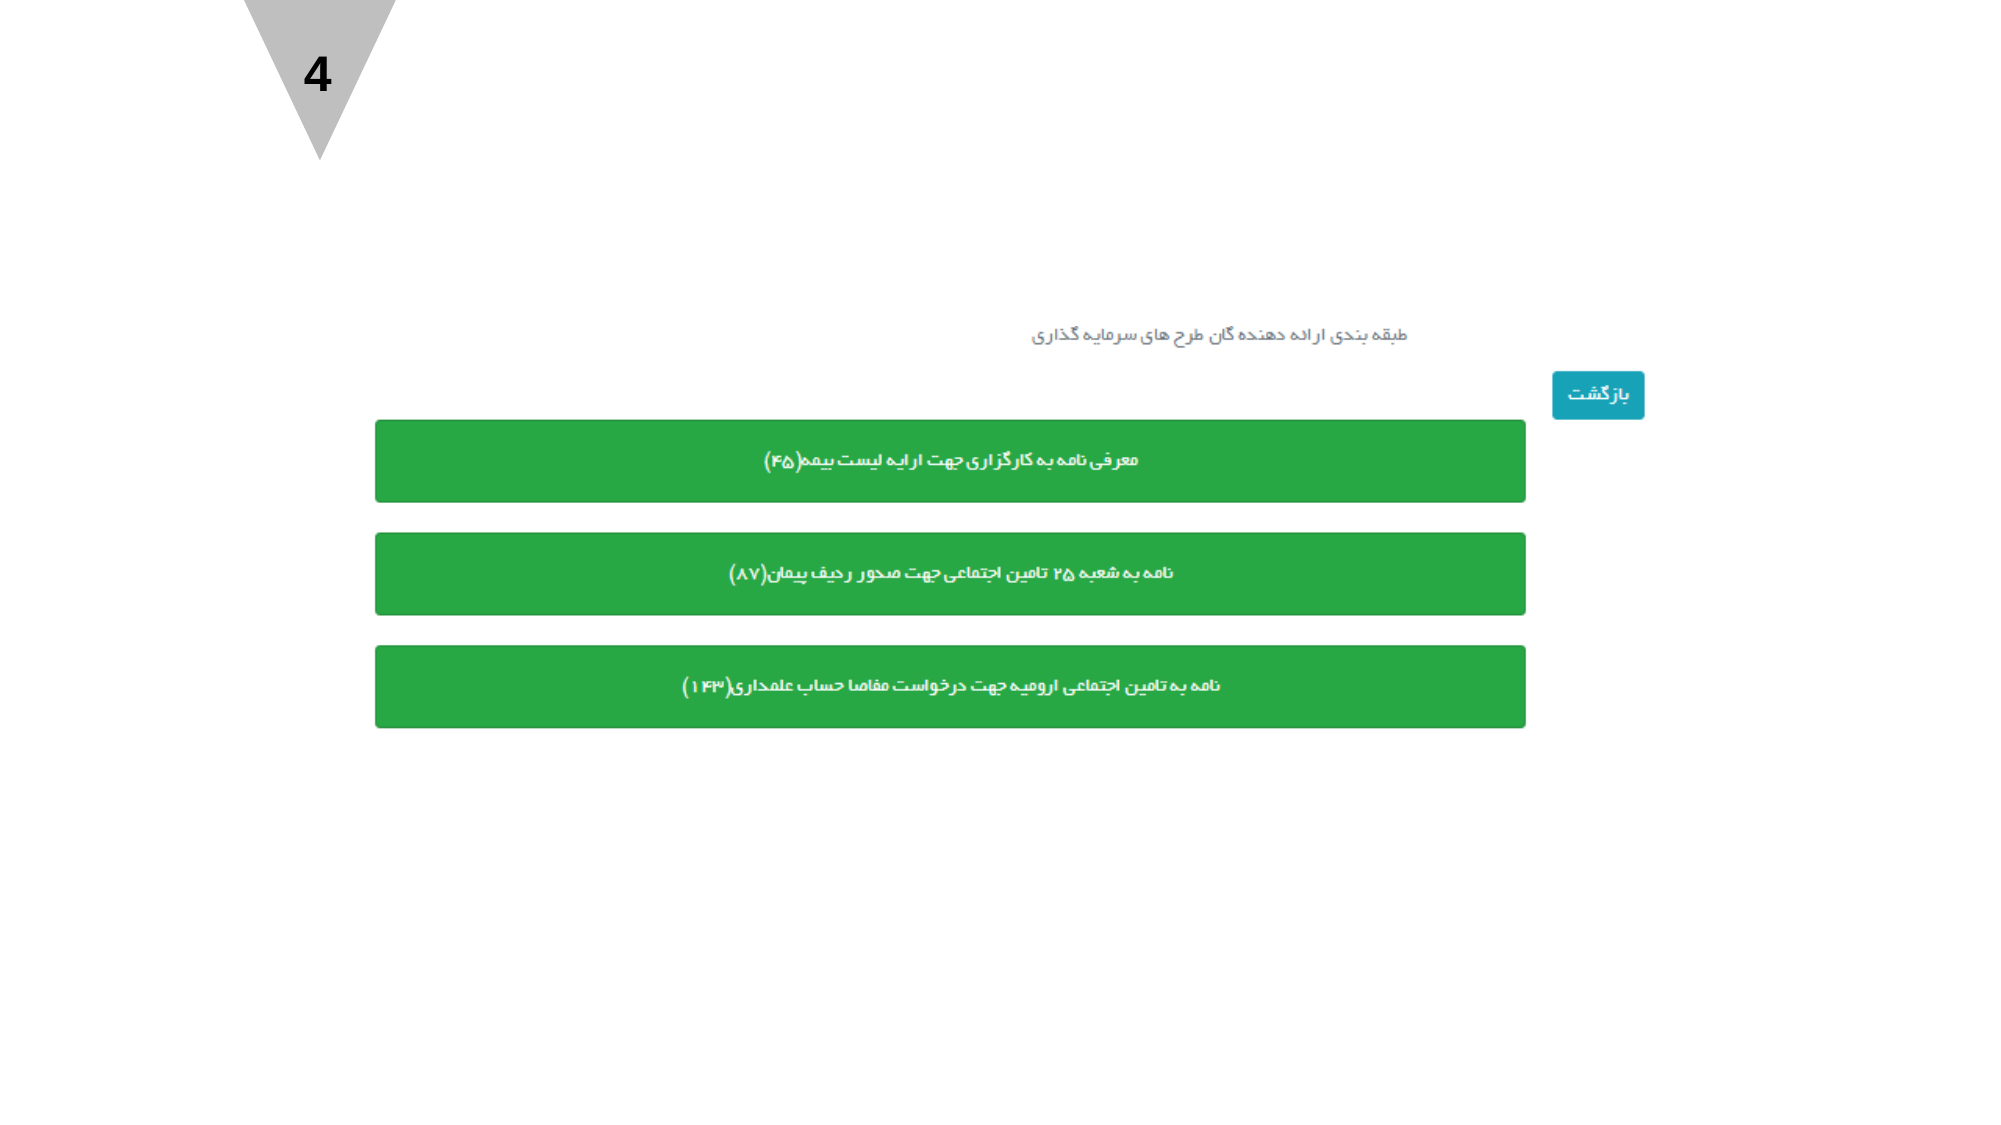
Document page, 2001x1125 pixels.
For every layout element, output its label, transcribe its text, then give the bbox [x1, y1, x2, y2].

picture [341, 326, 1659, 799]
text_box [241, 0, 399, 49]
text_box 4 [261, 34, 375, 109]
text_box [293, 109, 347, 163]
